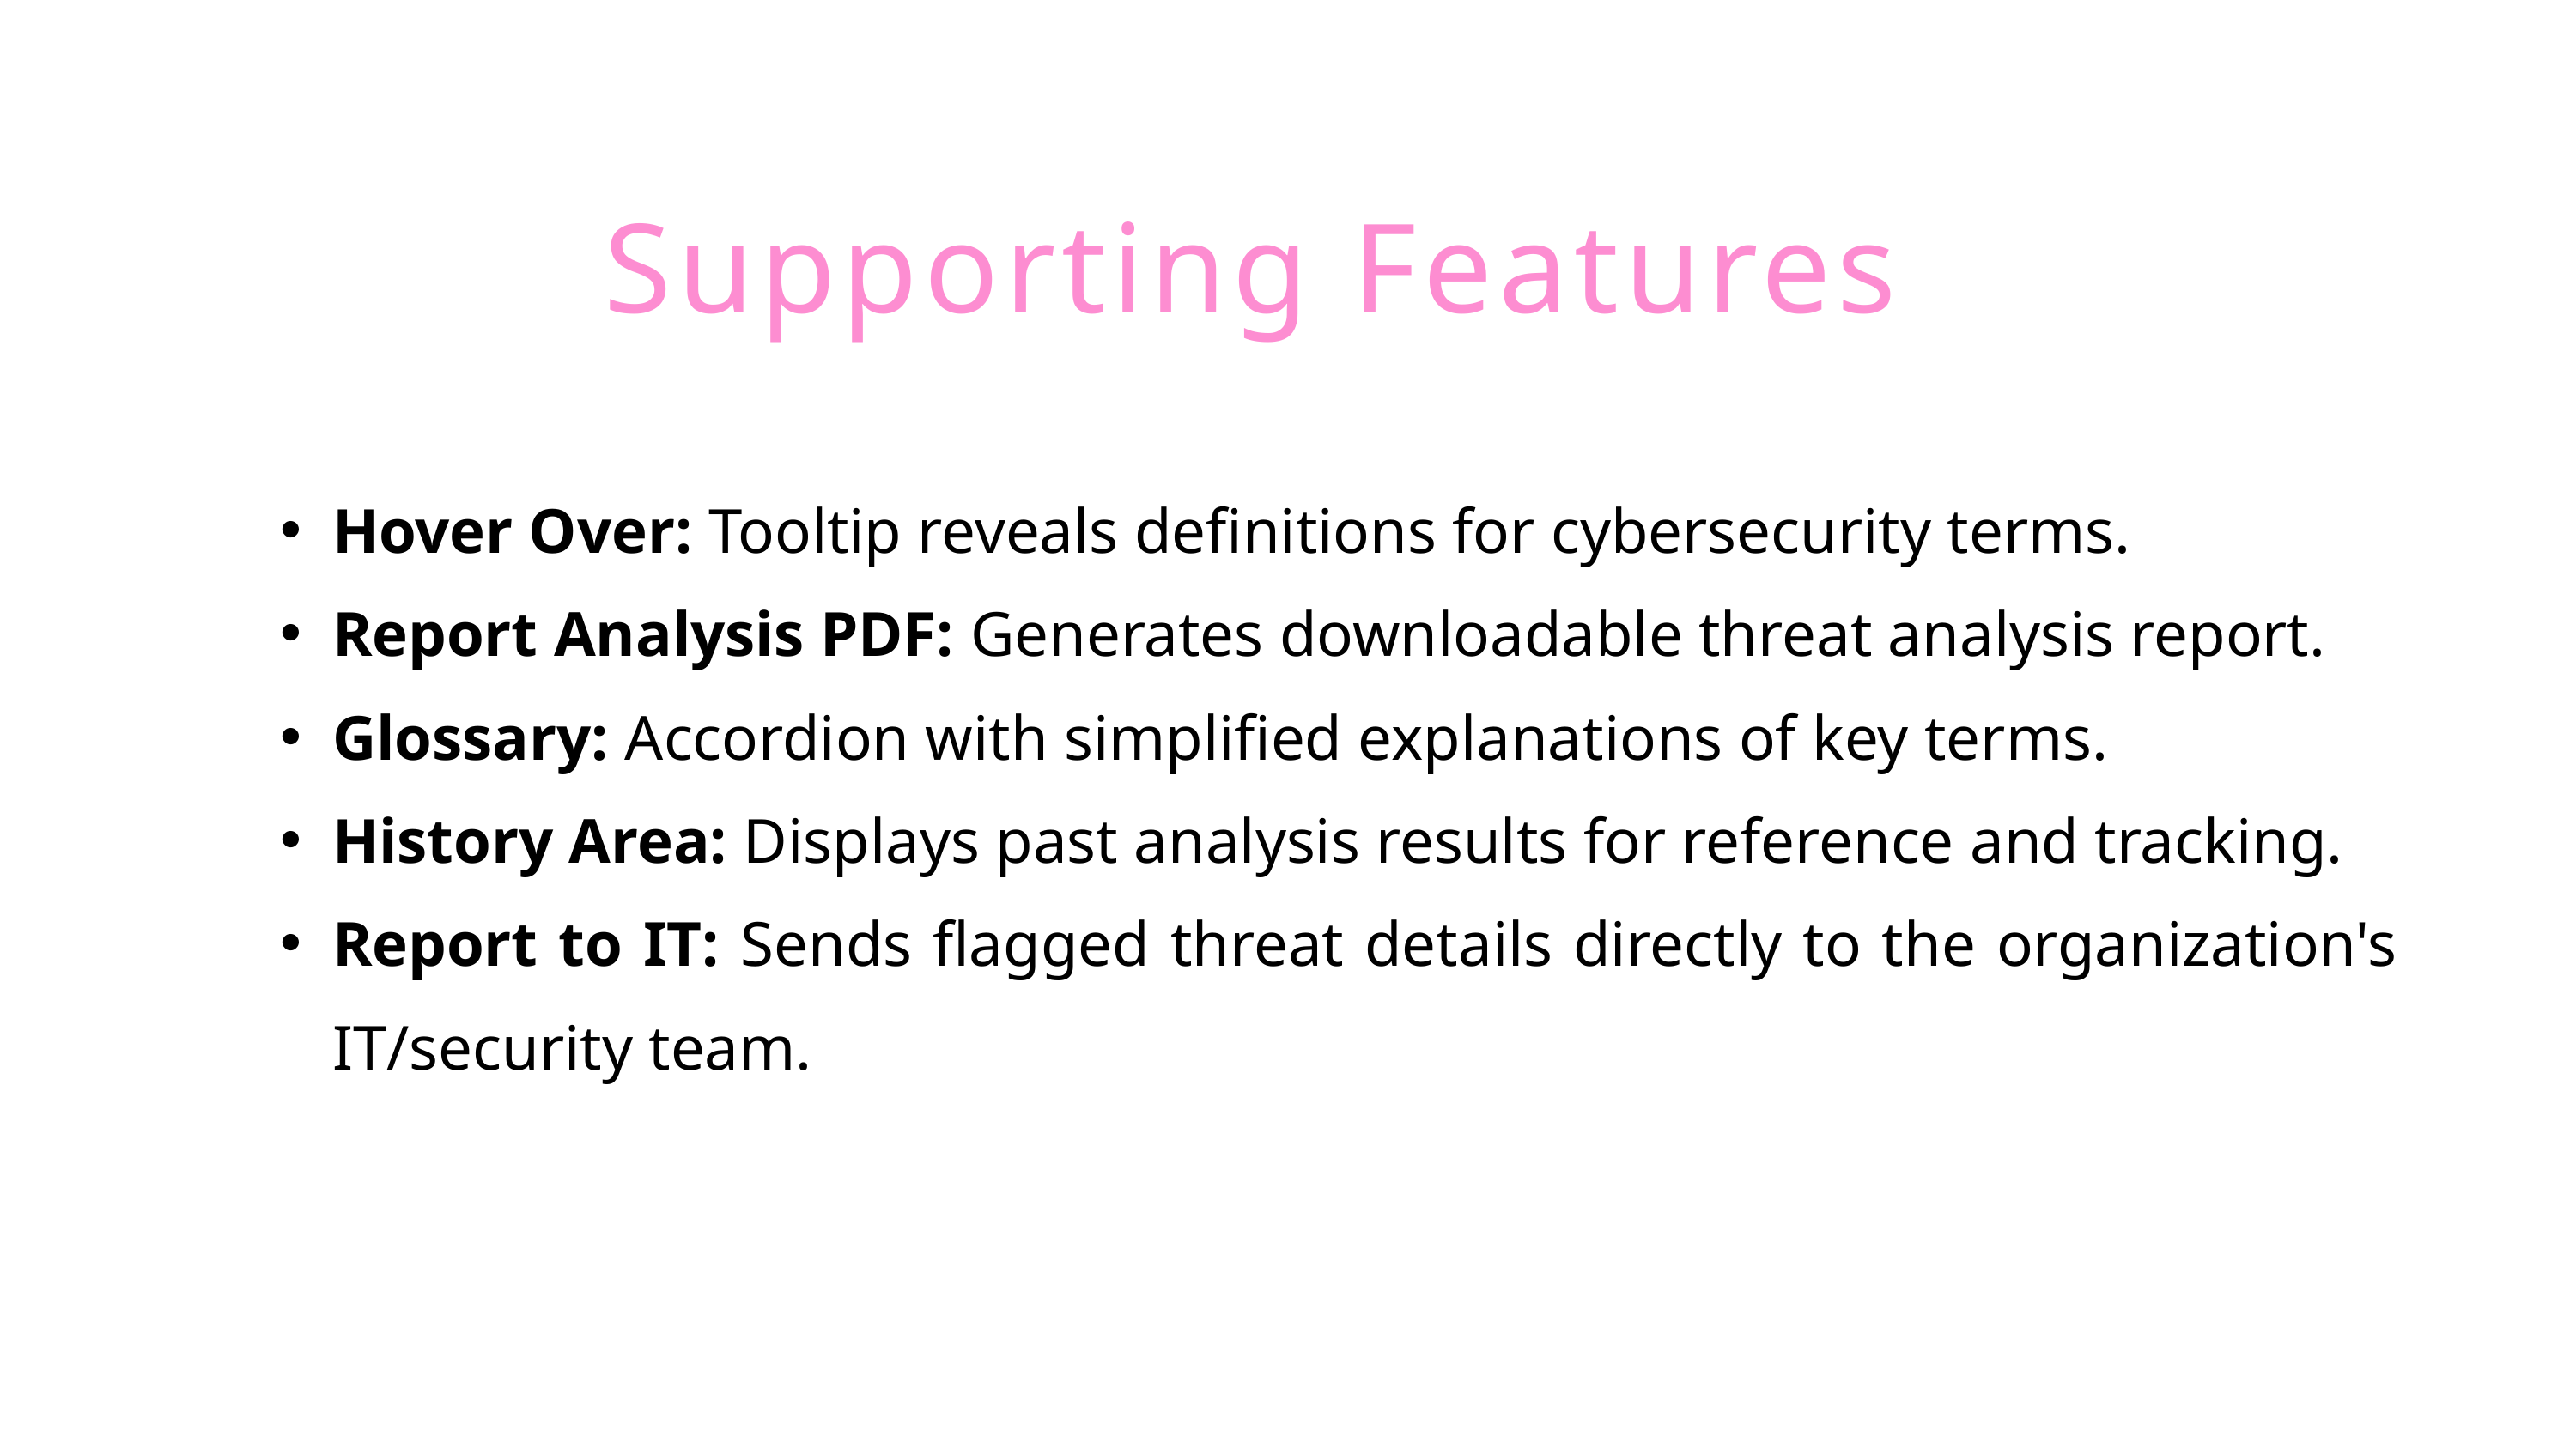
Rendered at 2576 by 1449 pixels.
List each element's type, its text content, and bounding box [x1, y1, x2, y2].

text_box Hover Over: Tooltip reveals definitions for cybersecurity terms. Report Analysis PDF: Generates downloadable threat analysis report. Glossary: Accordion with simplified explanations of key terms. History Area: Displays past analysis results for reference and tracking. Report to IT: Sends flagged threat details directly to the organization's IT/security team. [228, 461, 2399, 1185]
text_box Supporting Features [593, 165, 1909, 338]
